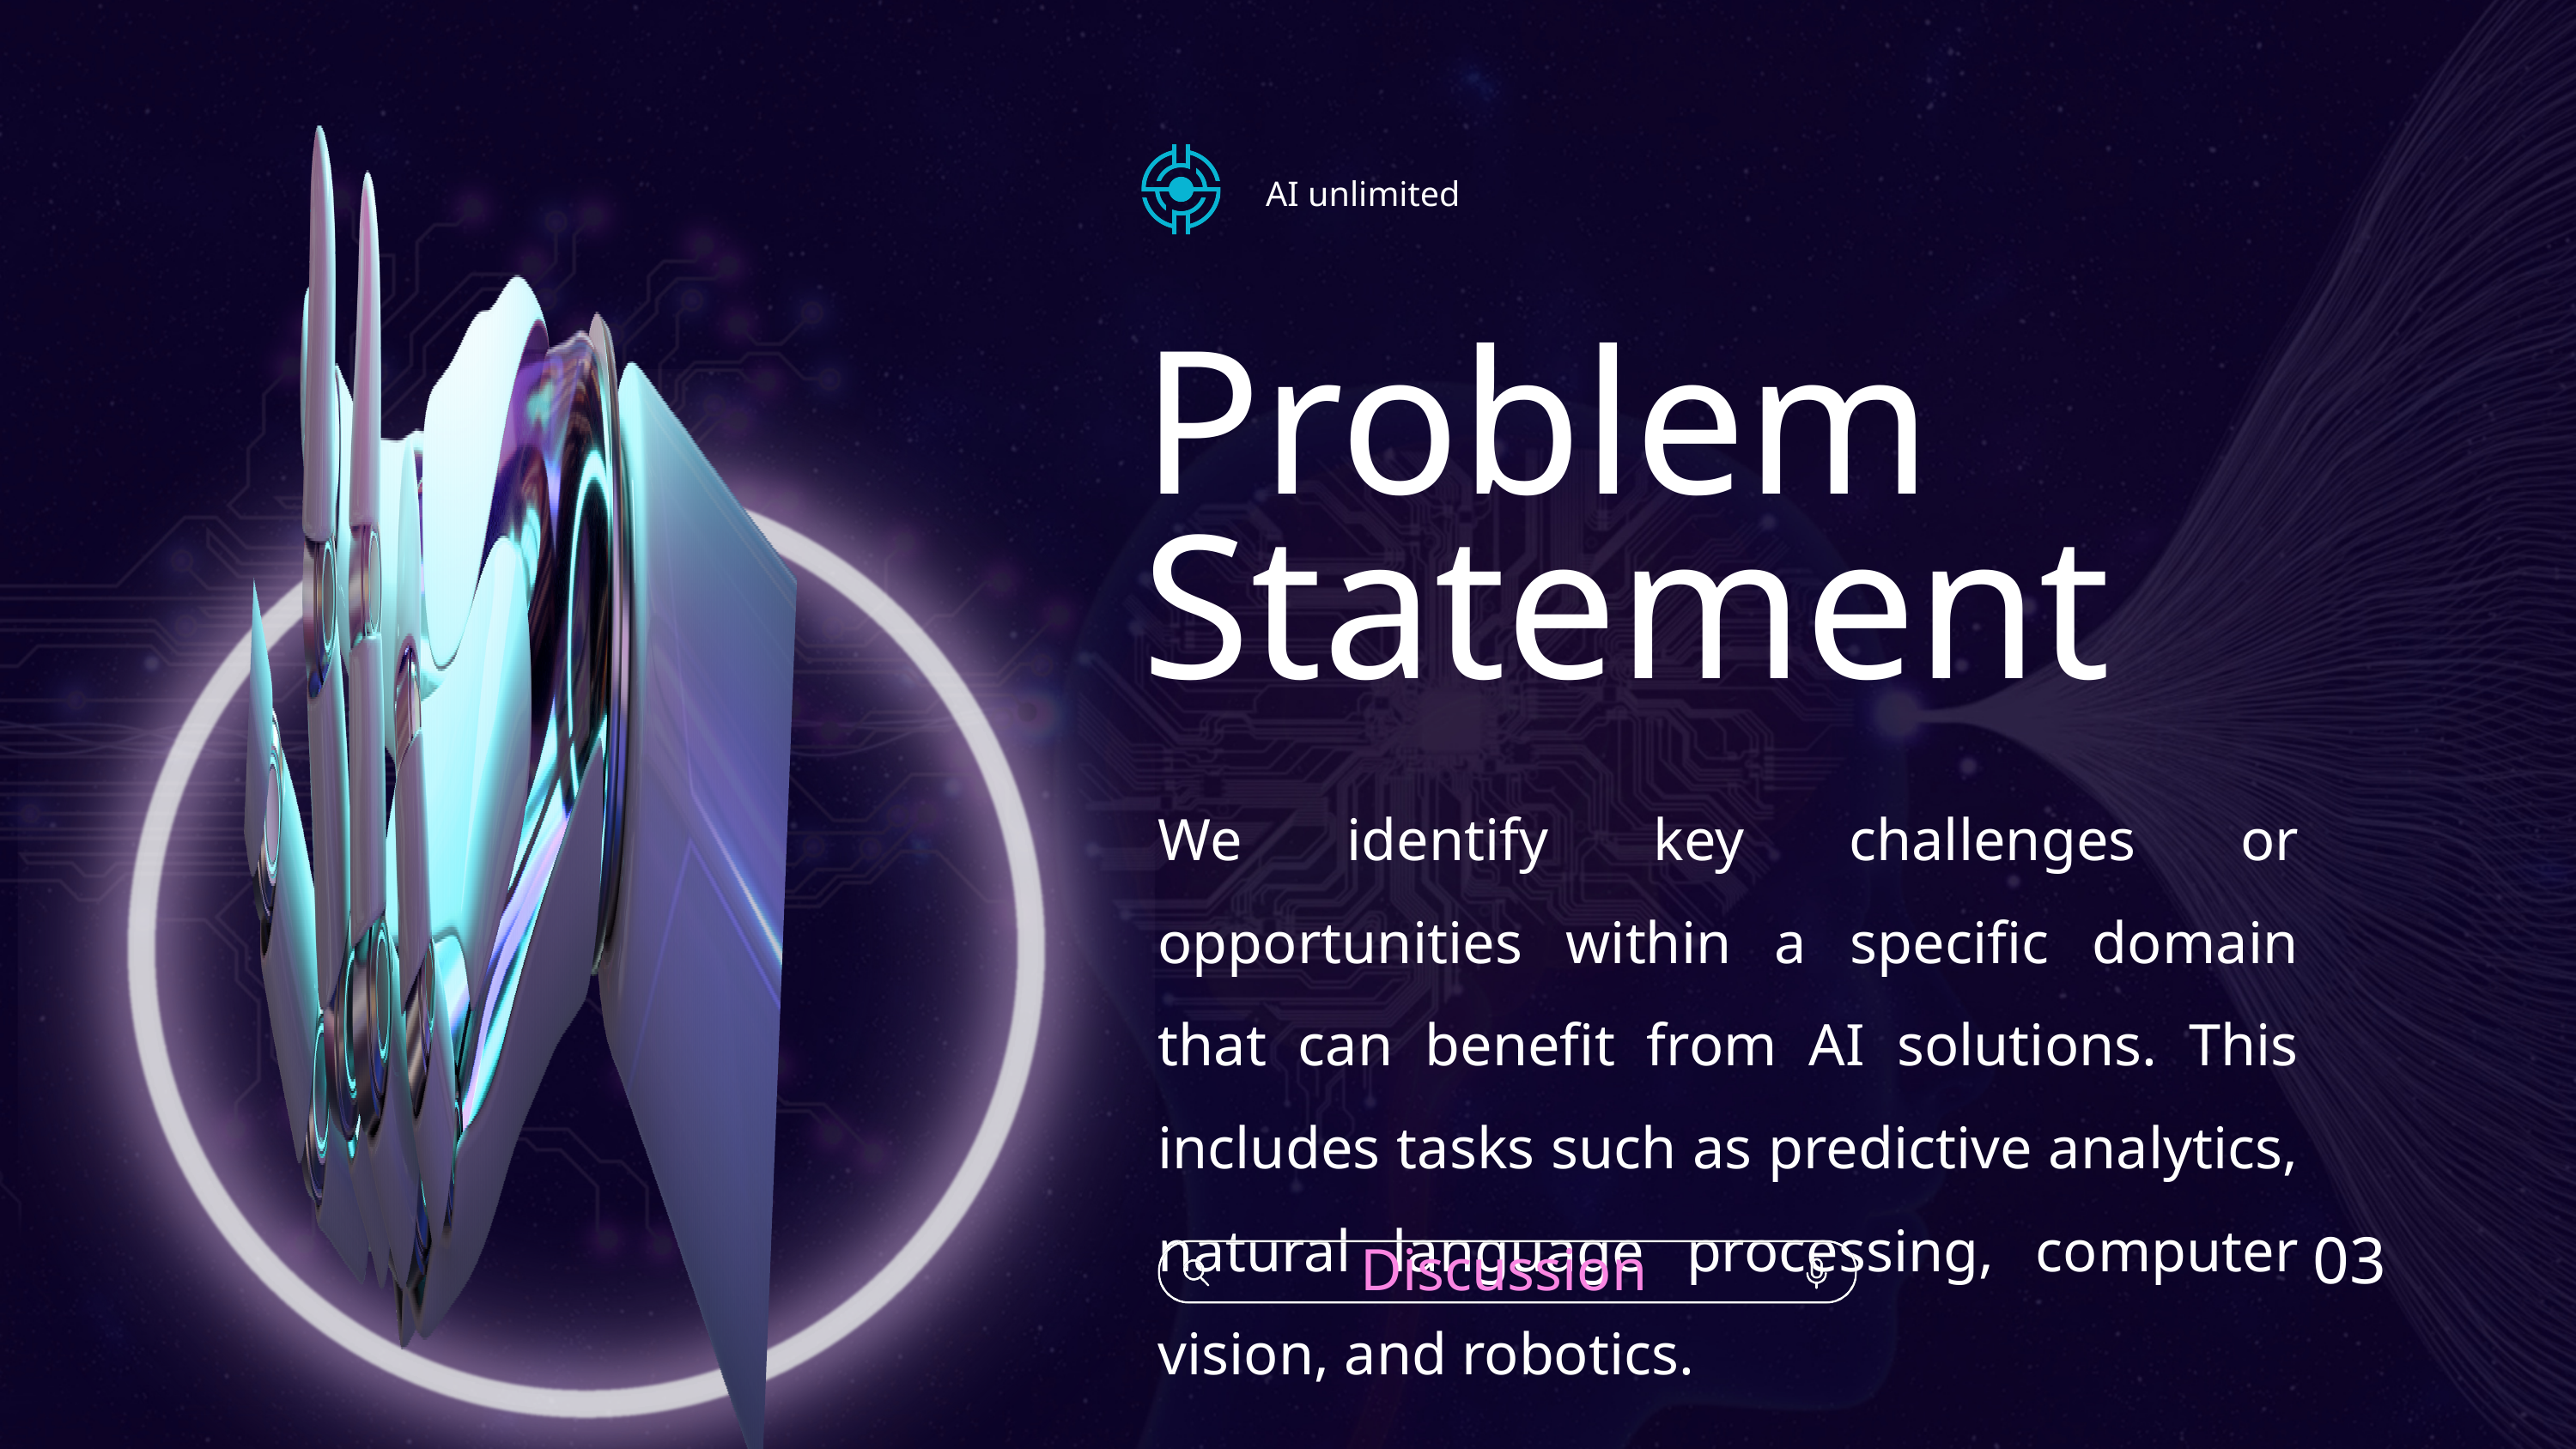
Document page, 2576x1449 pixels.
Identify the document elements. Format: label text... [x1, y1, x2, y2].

text_box [0, 0, 2576, 1449]
text_box [763, 369, 1156, 1449]
text_box [1157, 1240, 1857, 1304]
text_box 03 [2312, 1207, 2452, 1297]
text_box Discussion [1288, 1241, 1721, 1302]
text_box We identify key challenges or opportunities within a specific domain that can benefit from AI solutions. This includes tasks such as predictive analytics, natural language processing, computer vision, and robotics. [1157, 768, 2300, 1386]
text_box [1141, 144, 1221, 234]
text_box Problem Statement [1141, 348, 2343, 718]
text_box AI unlimited [1266, 165, 1626, 213]
text_box [17, 369, 262, 1449]
text_box [220, 124, 814, 1449]
